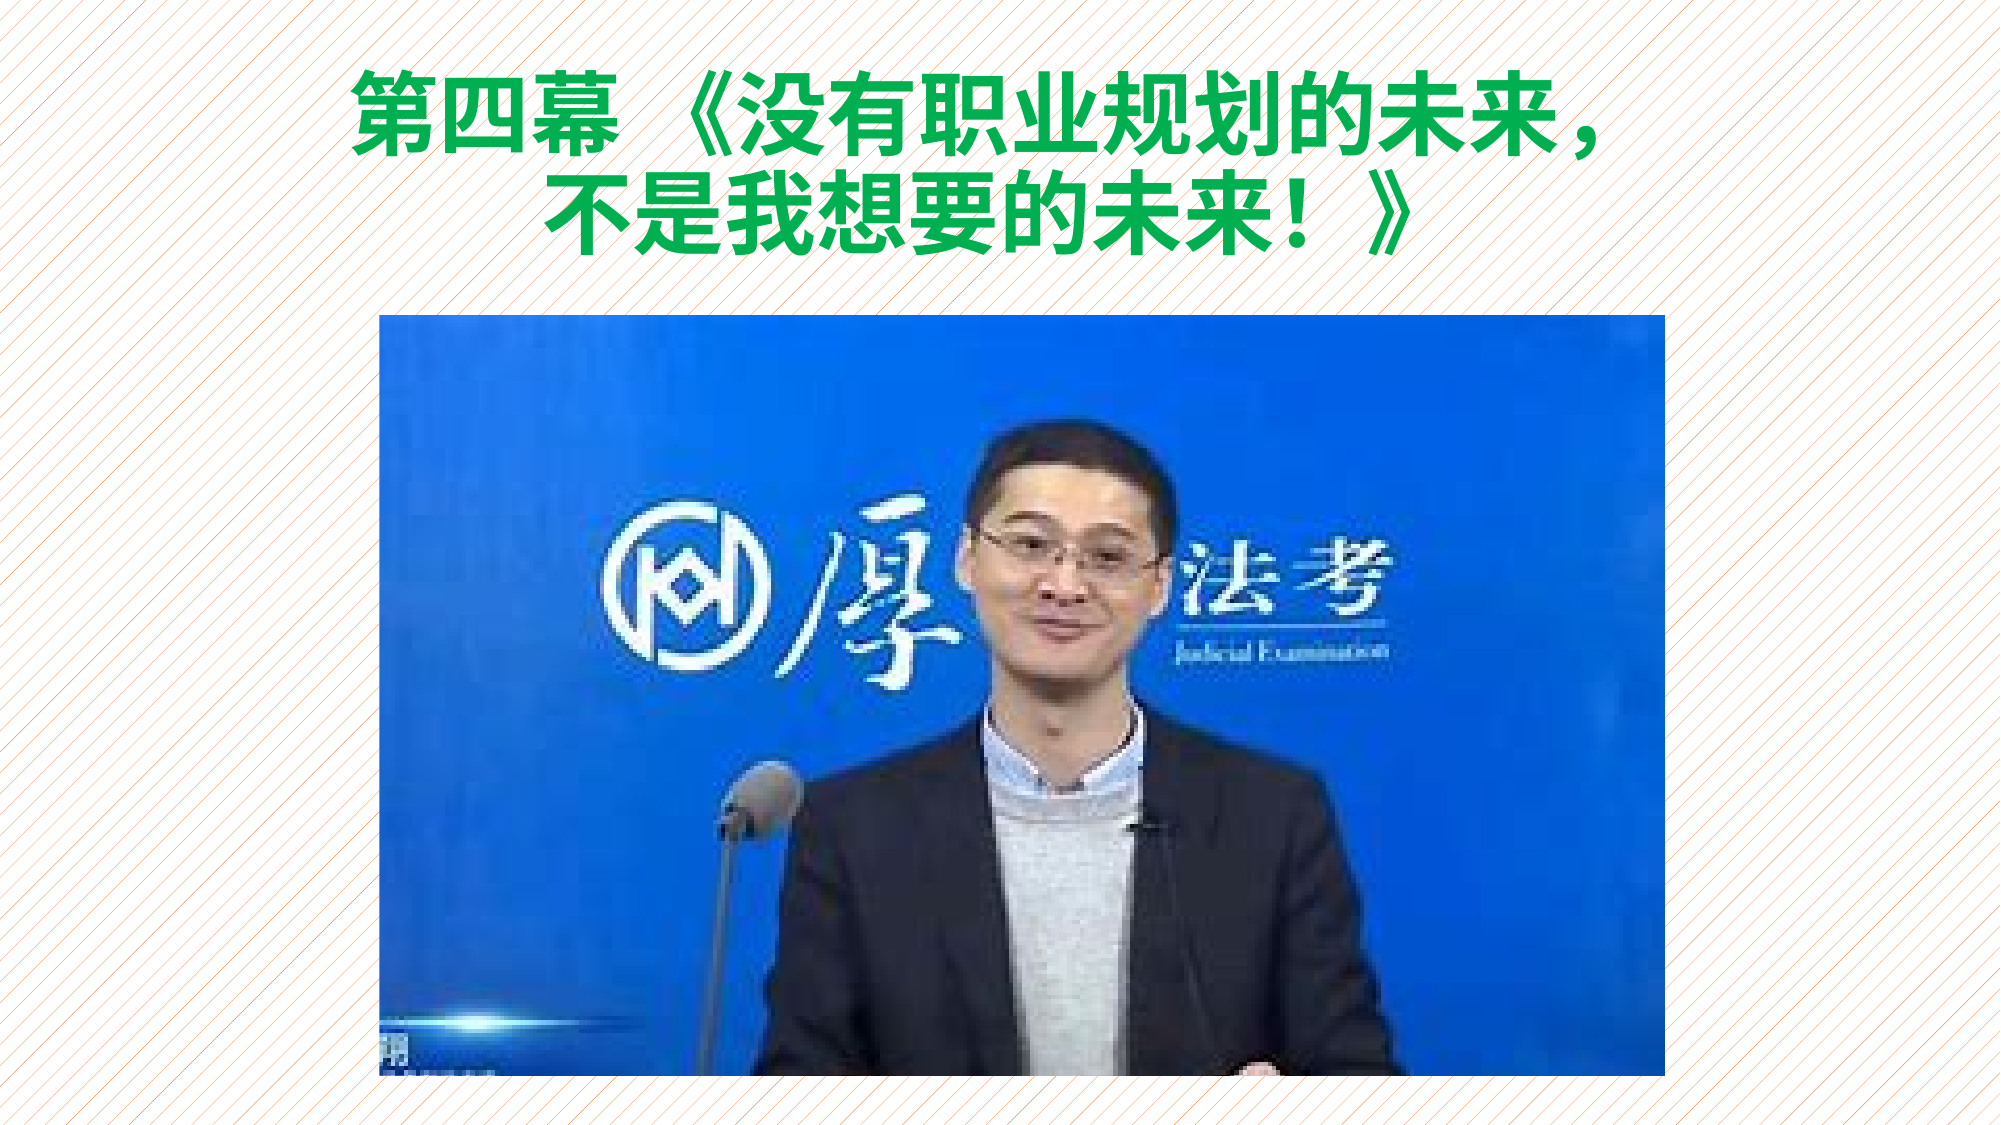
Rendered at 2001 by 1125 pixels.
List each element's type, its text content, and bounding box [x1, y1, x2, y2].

title 第四幕 《没有职业规划的未来，不是我想要的未来！》 [299, 59, 1701, 277]
picture [379, 315, 1670, 1076]
